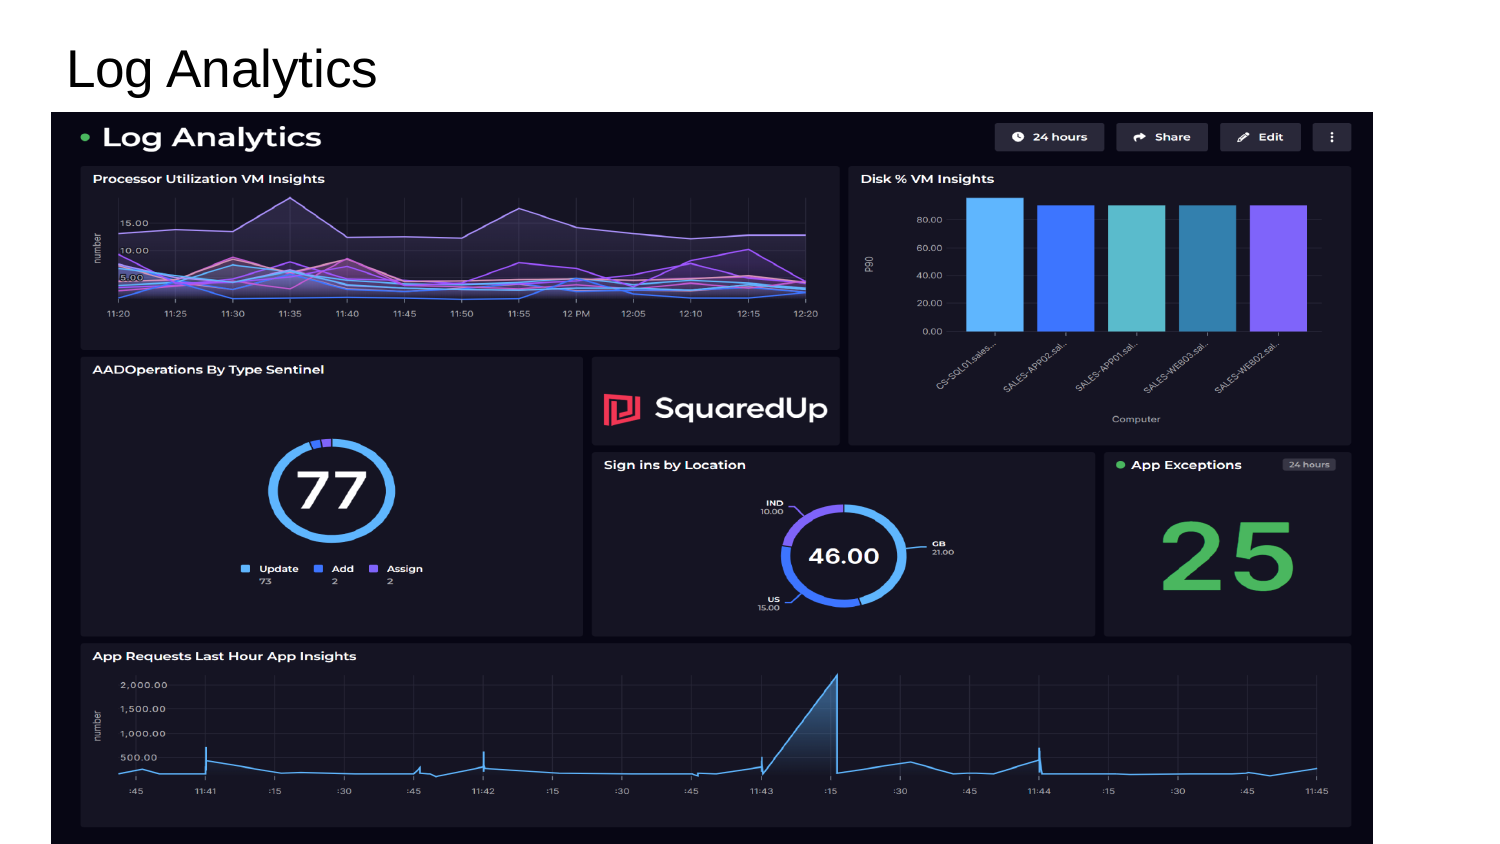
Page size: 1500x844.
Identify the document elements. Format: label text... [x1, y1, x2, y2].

title Log Analytics [51, 19, 1449, 113]
picture [50, 112, 1374, 844]
